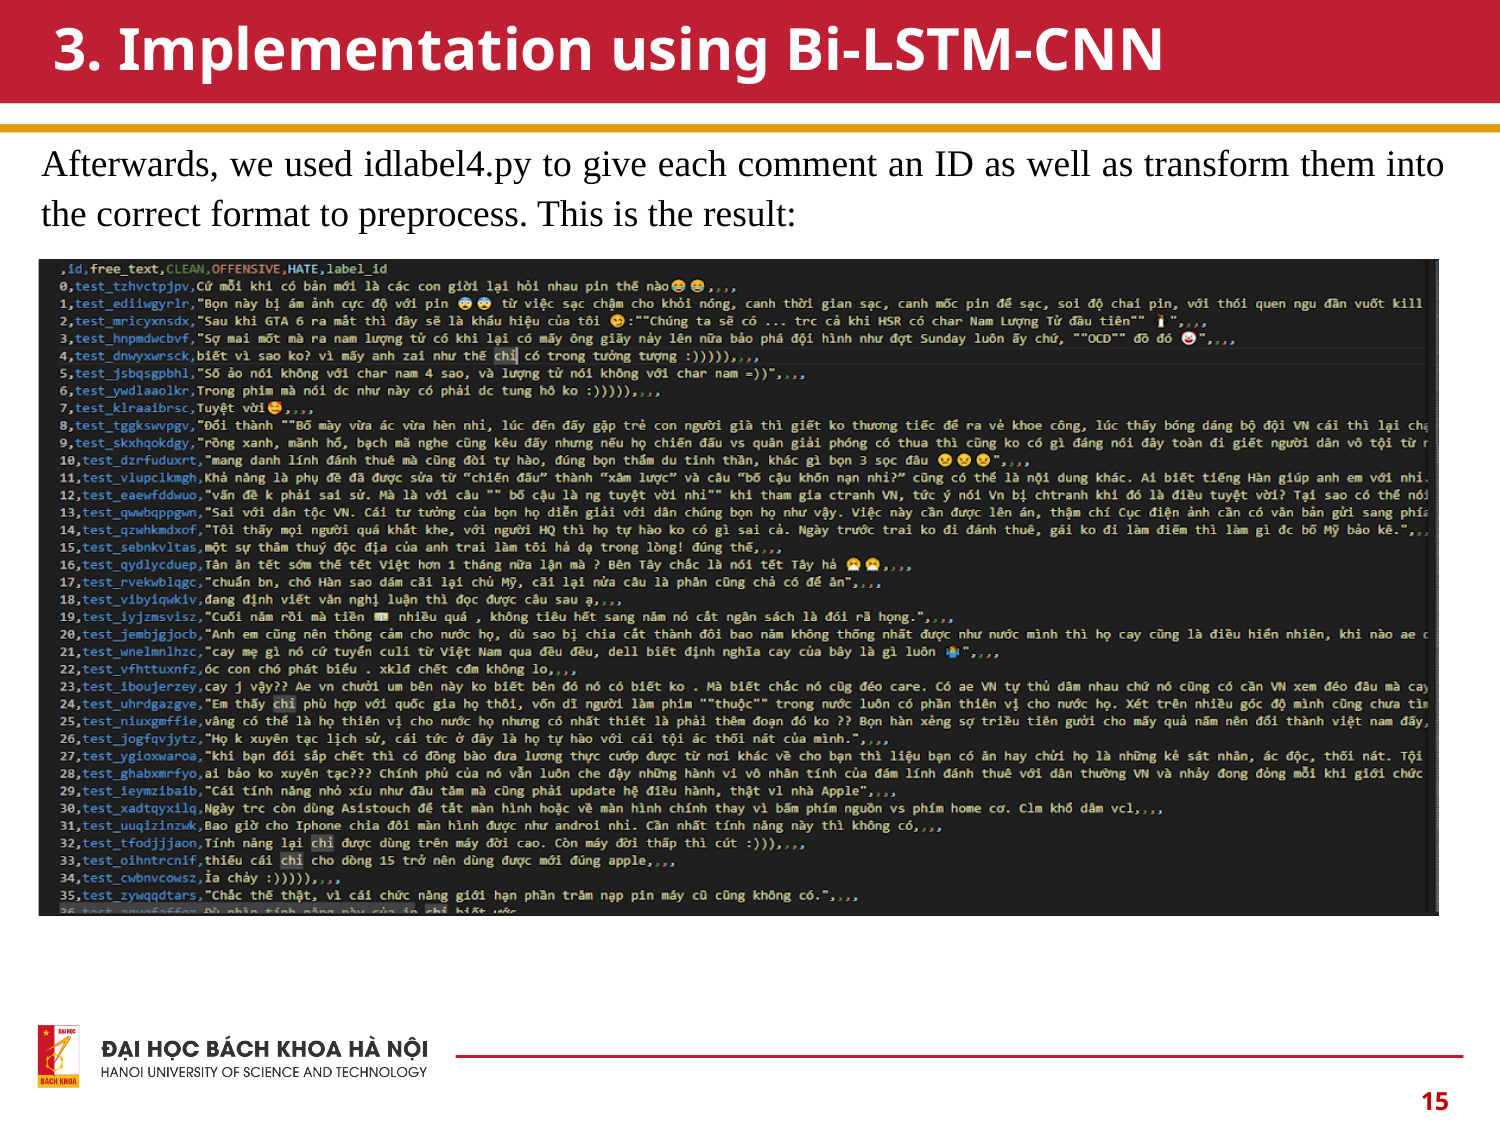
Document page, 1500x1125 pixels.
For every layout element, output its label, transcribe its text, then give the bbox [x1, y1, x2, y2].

slide_number 15 [1126, 1078, 1464, 1125]
text_box Afterwards, we used idlabel4.py to give each comment an ID as well as transform them into the correct format to preprocess. This is the result: [26, 127, 1462, 303]
picture [0, 0, 1500, 1125]
title 3. Implementation using Bi-LSTM-CNN [38, 12, 1462, 87]
